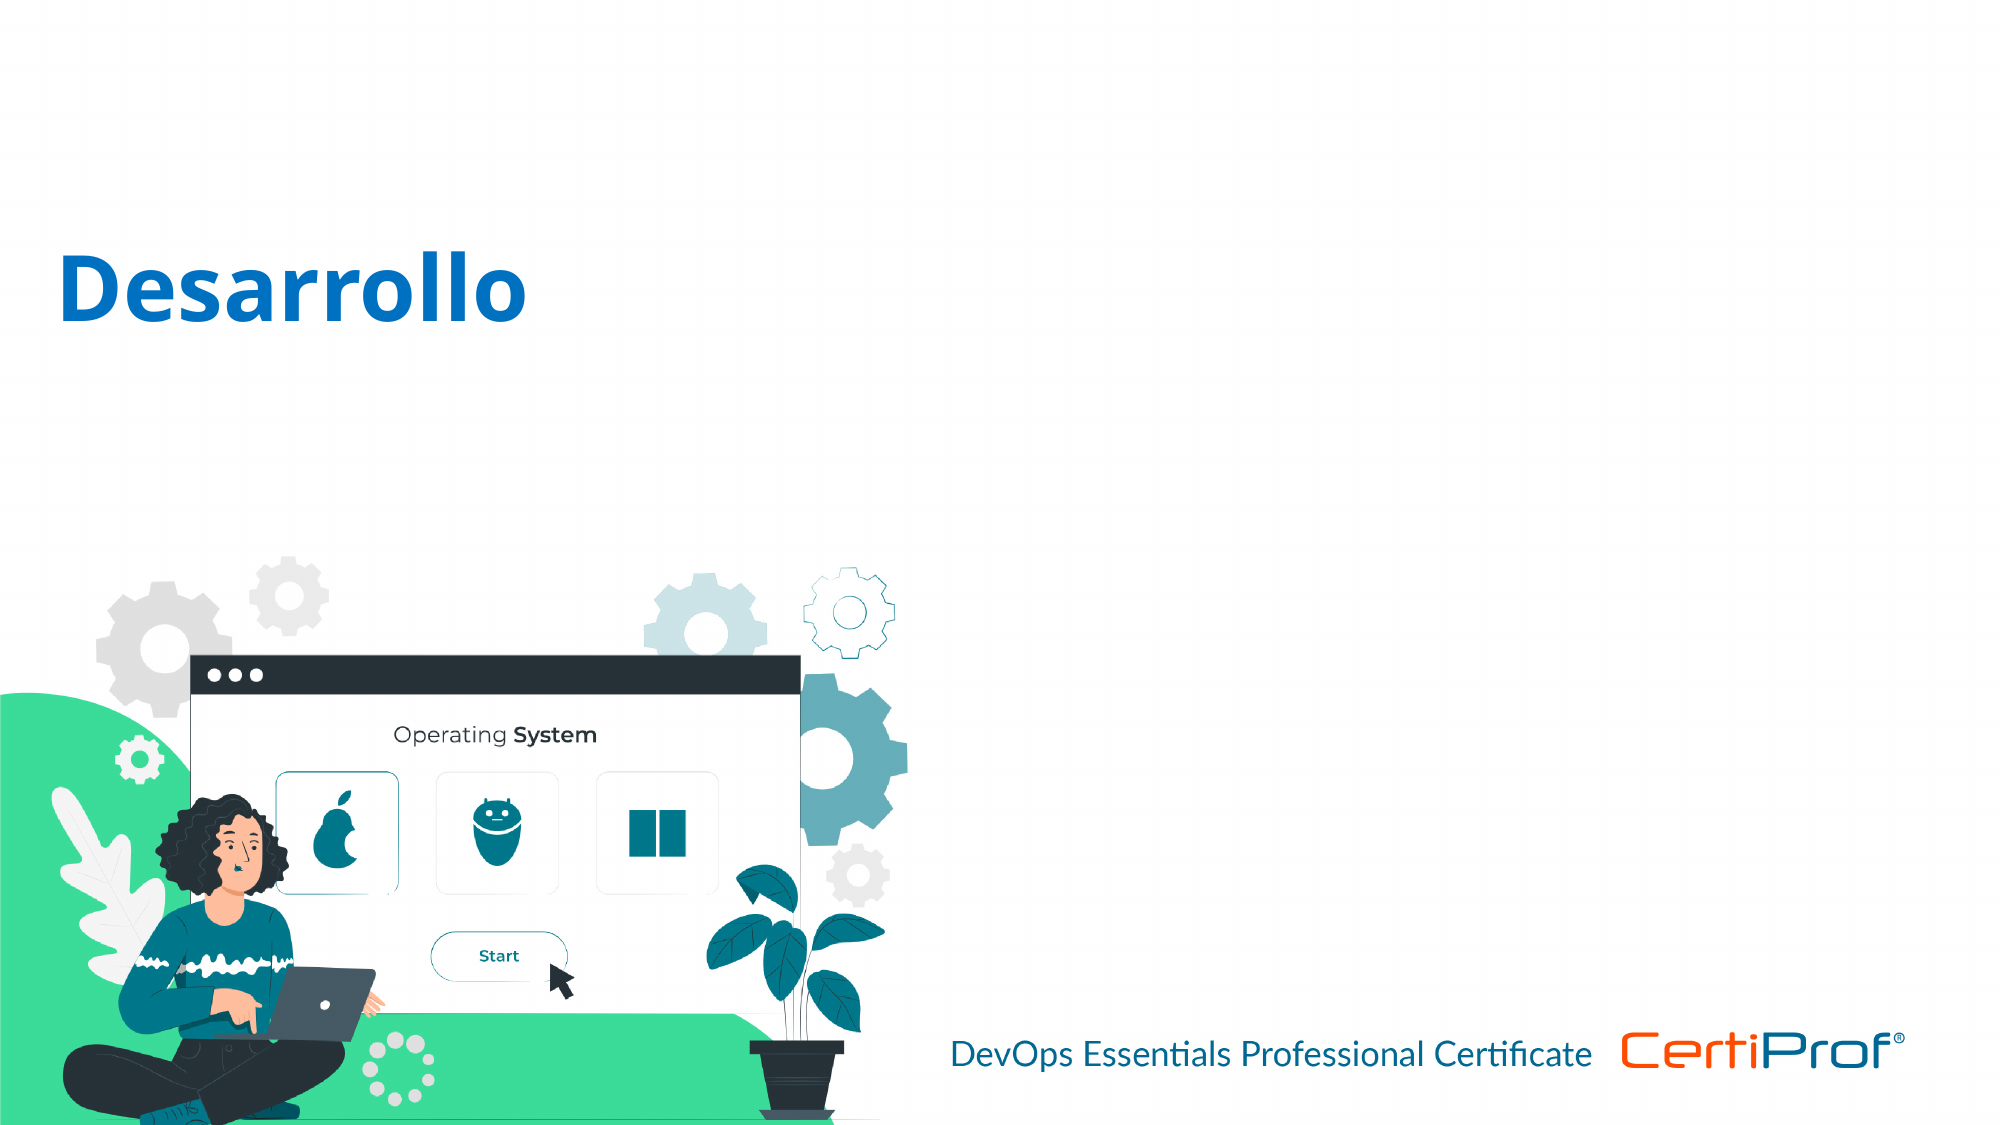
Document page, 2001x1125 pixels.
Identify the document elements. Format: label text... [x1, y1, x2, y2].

picture [0, 0, 2001, 1125]
title Desarrollo [40, 182, 1844, 401]
